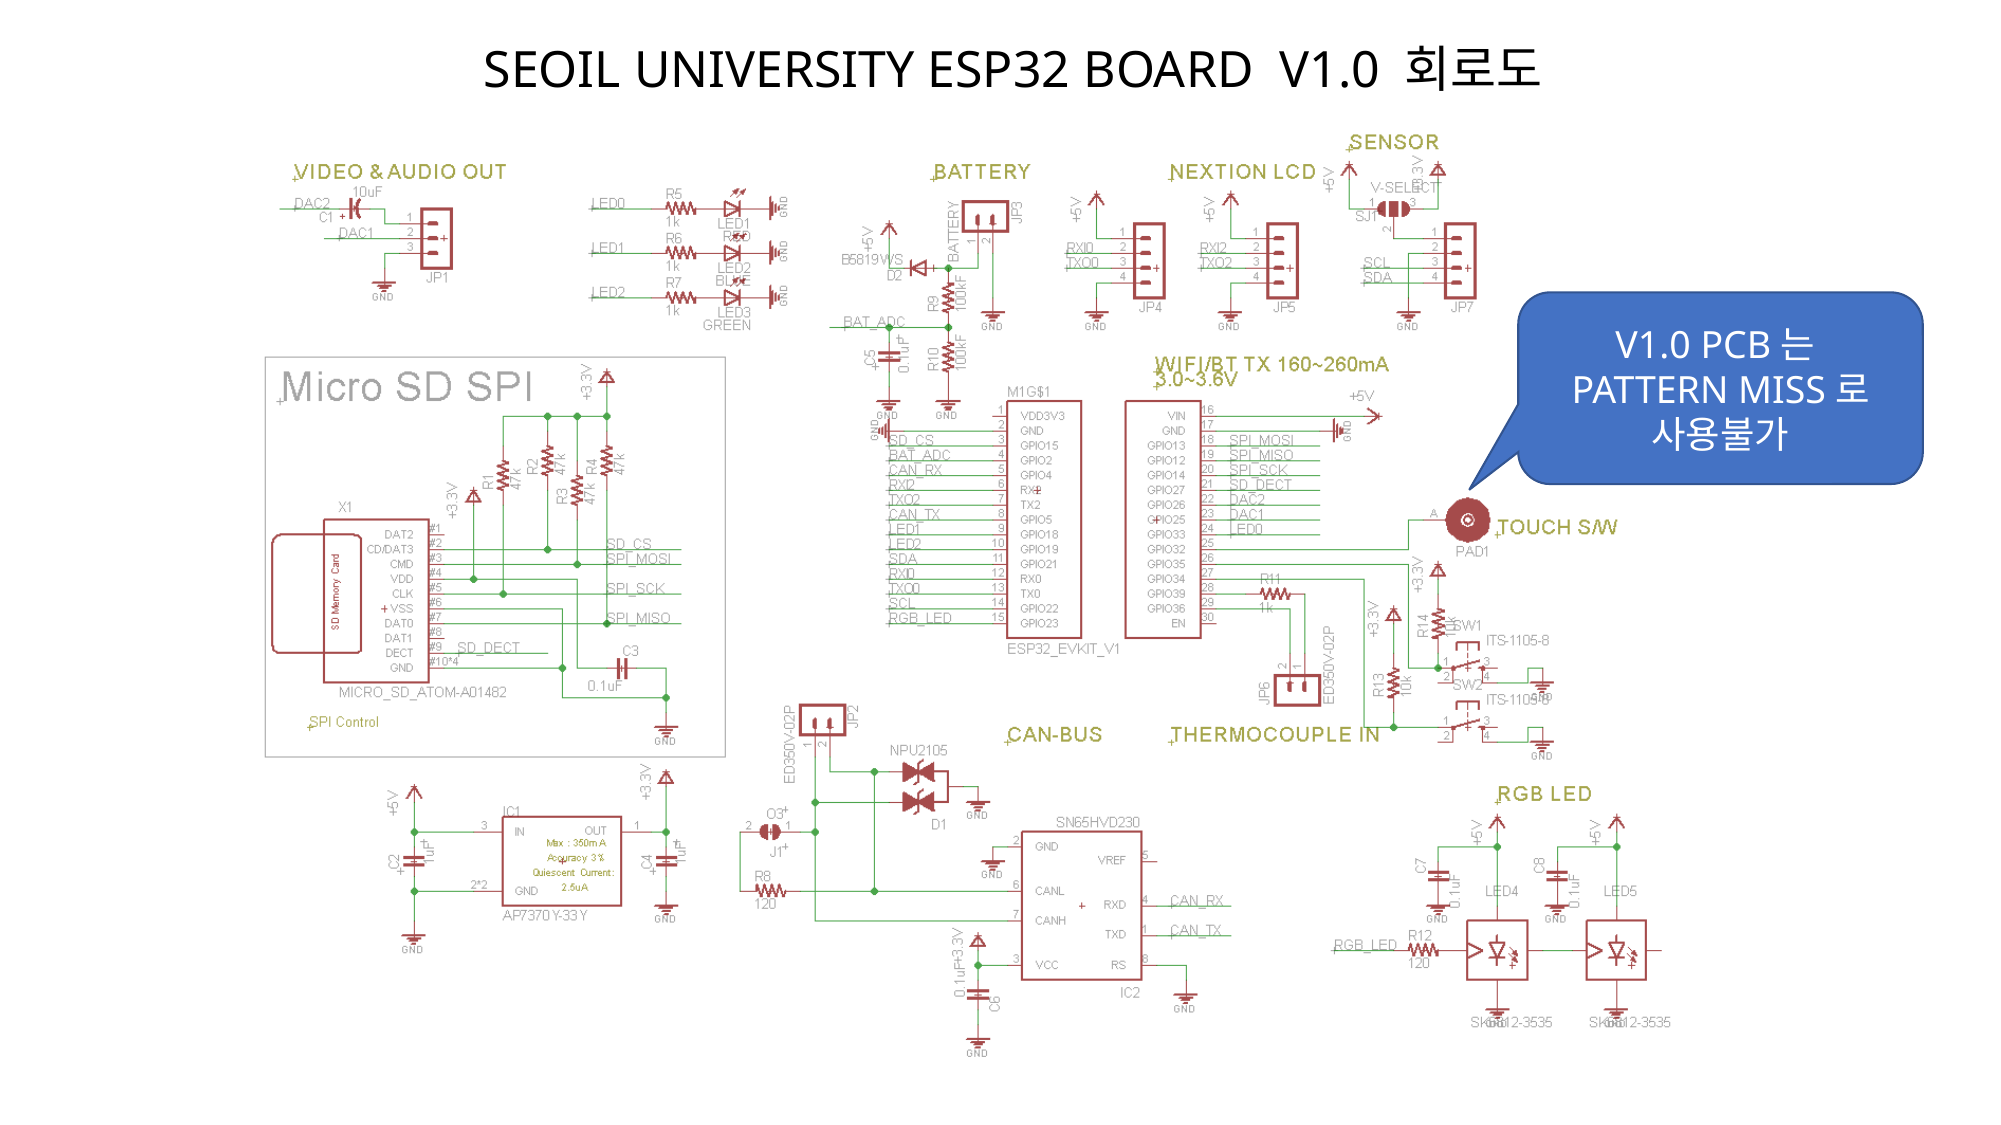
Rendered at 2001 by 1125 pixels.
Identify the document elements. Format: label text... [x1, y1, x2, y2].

picture [231, 126, 1721, 1058]
text_box V1.0 PCB는 PATTERN MISS로 사용불가 [1721, 291, 1924, 486]
text_box SEOIL UNIVERSITY ESP32 BOARD V1.0 회로도 [469, 29, 1559, 105]
